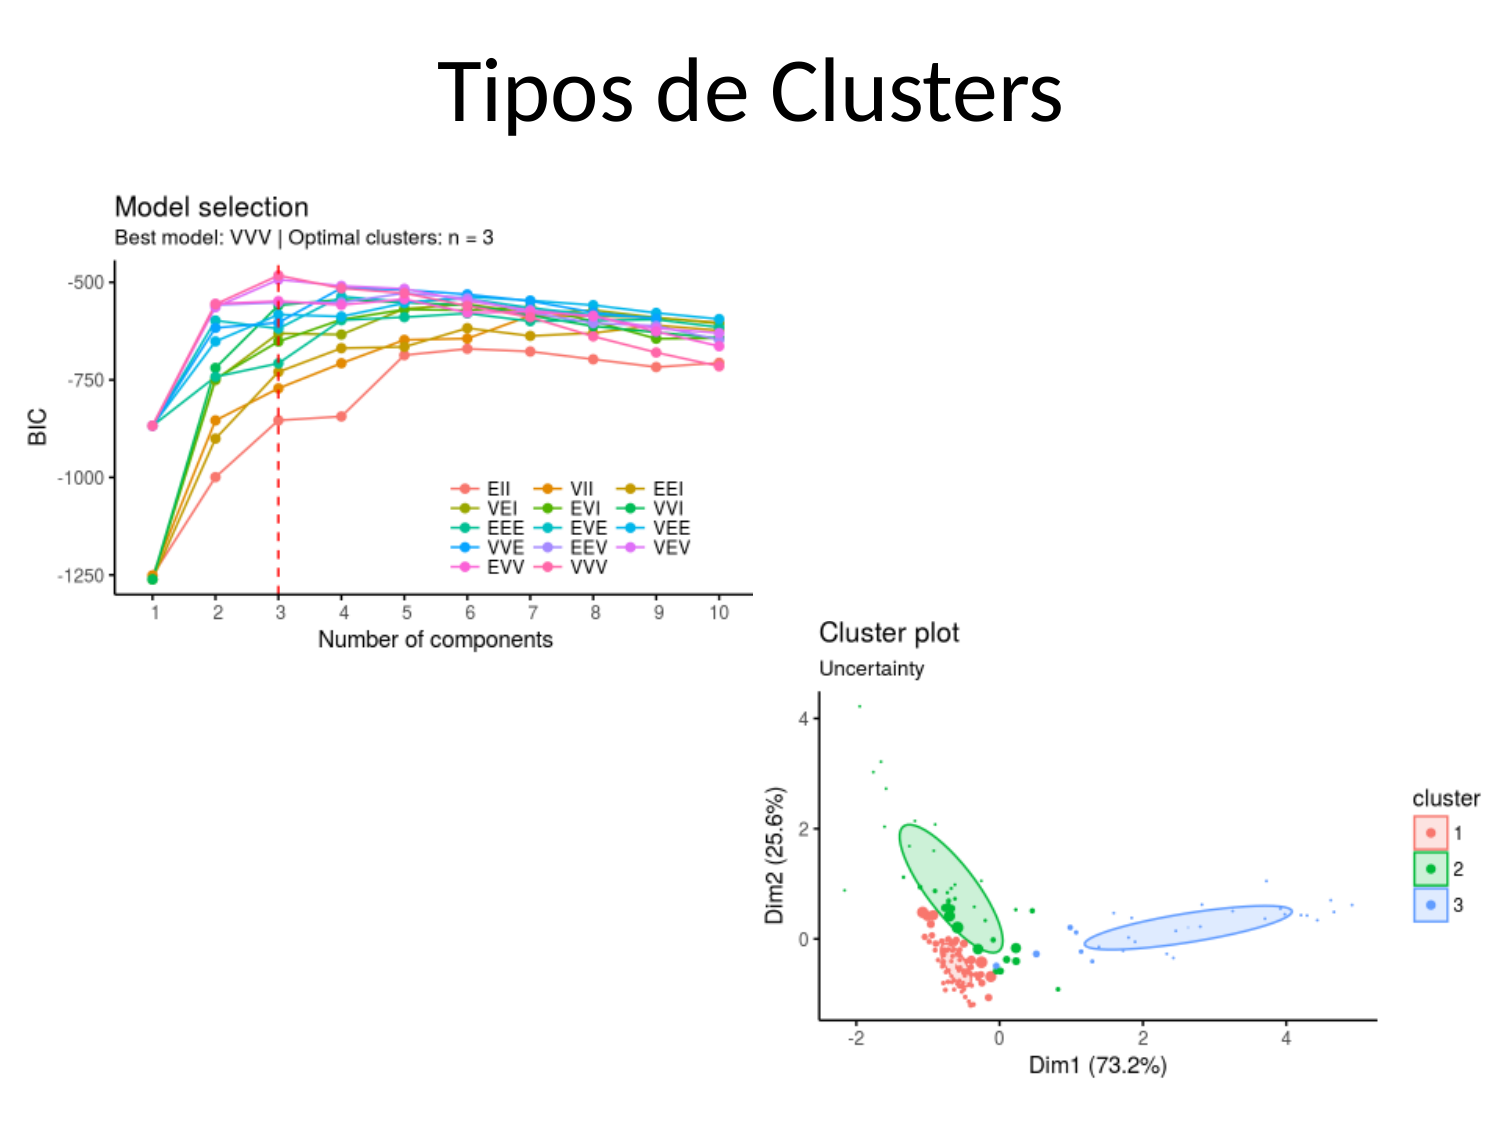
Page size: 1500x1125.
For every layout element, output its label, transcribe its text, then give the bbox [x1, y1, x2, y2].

title Tipos de Clusters [76, 20, 1427, 149]
picture [9, 186, 1492, 1089]
